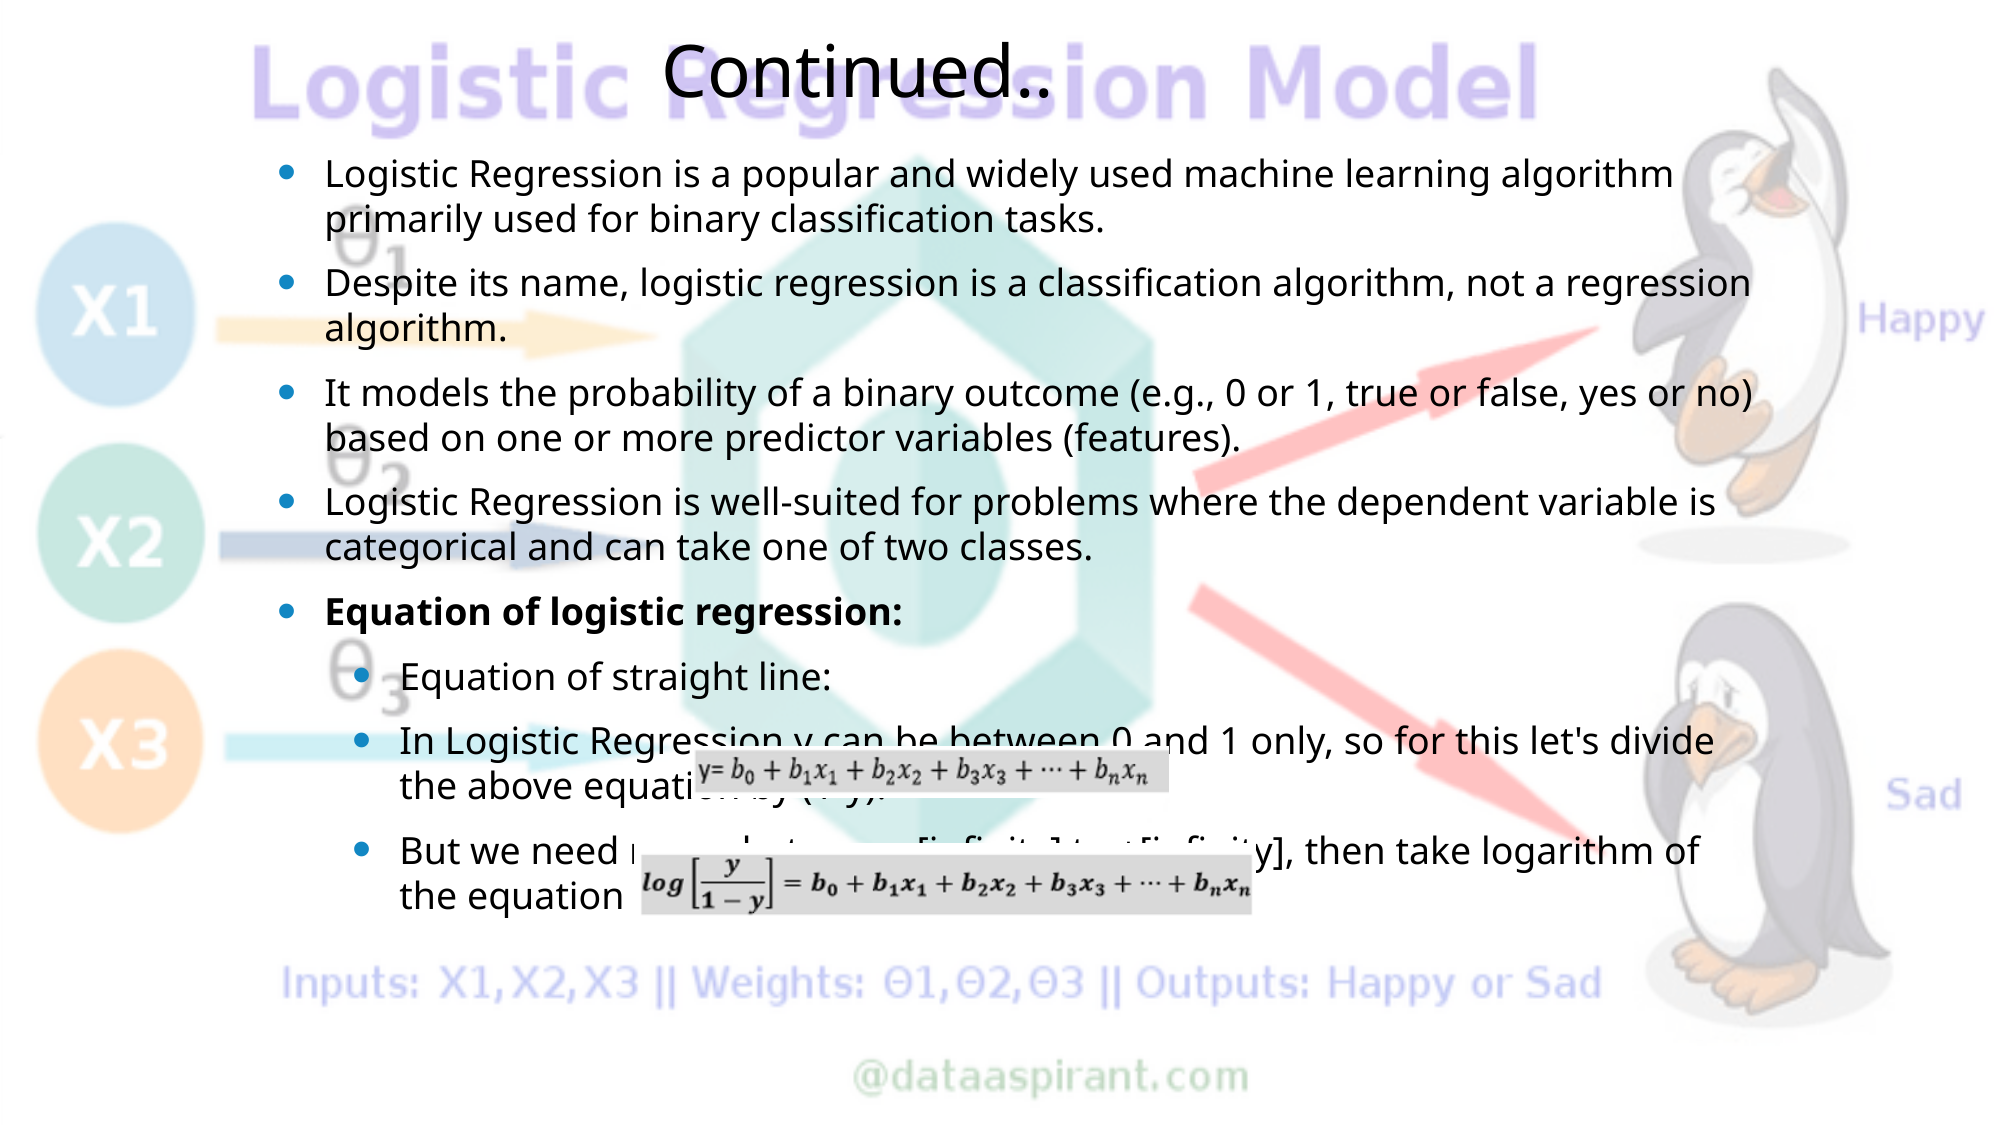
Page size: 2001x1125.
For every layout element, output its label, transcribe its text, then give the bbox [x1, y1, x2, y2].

picture [691, 746, 1169, 798]
list Logistic Regression is a popular and widely used machine learning algorithm primarily used for binary classification tasks. Despite its name, logistic regression is a classification algorithm, not a regression algorithm. It models the probability of a binary outcome (e.g., 0 or 1, true or false, yes or no) based on one or more predictor variables (features). Logistic Regression is well-suited for problems where the dependent variable is categorical and can take one of two classes. Equation of logistic regression: Equation of straight line: In Logistic Regression y can be between 0 and 1 only, so for this let's divide the above equation by (1-y): But we need range between -[infinity] to +[infinity], then take logarithm of the equation it will become: [262, 160, 1774, 1113]
picture [634, 843, 1256, 918]
title Continued.. [152, 11, 1563, 127]
